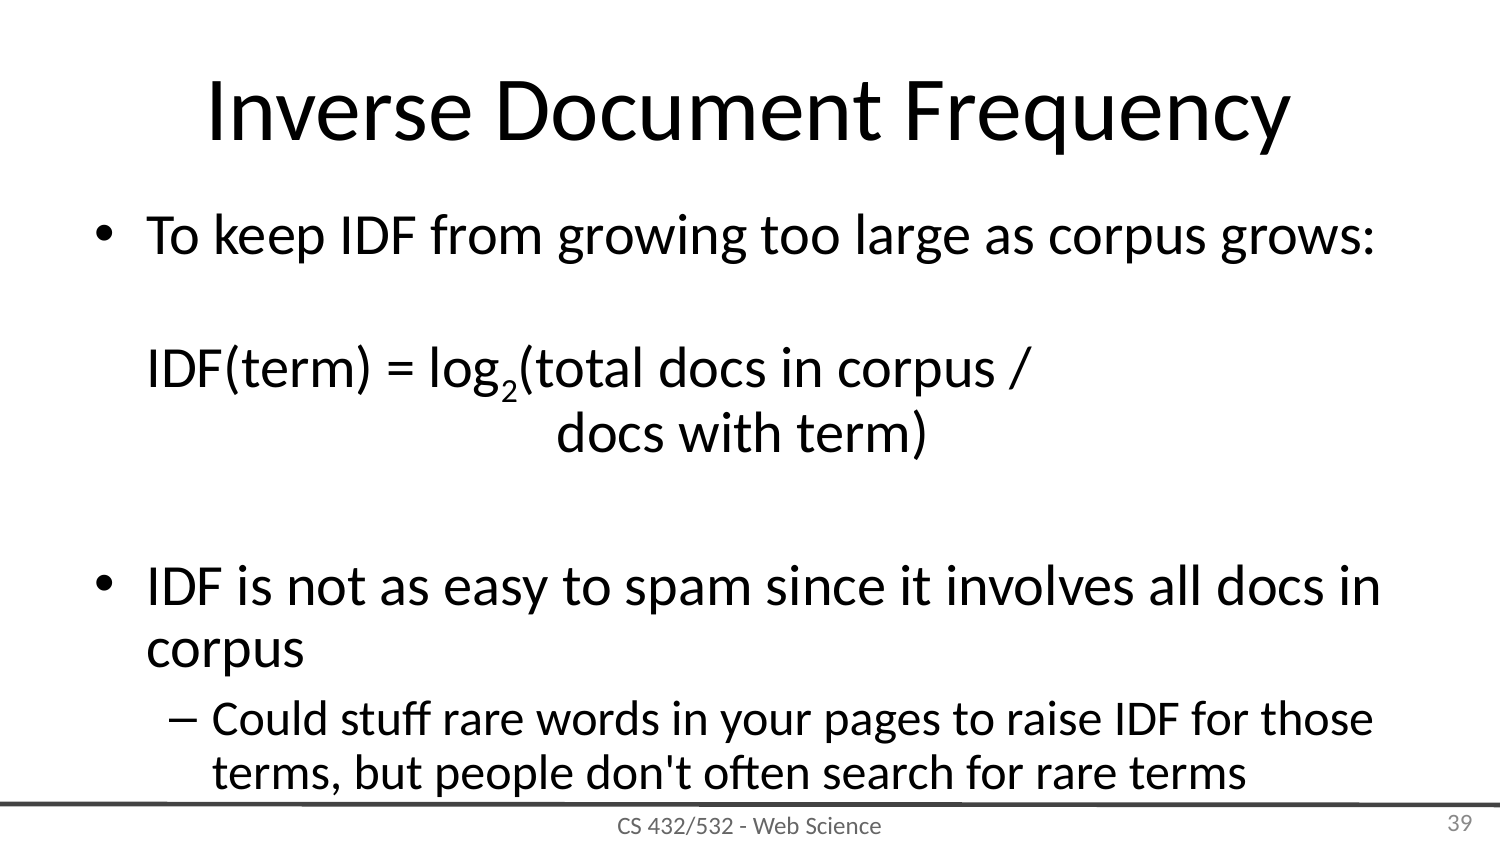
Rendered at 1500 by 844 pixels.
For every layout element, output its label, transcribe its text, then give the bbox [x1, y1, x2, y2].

title Inverse Document Frequency [75, 33, 1425, 175]
list To keep IDF from growing too large as corpus grows: IDF(term) = log2(total docs in corpus / docs with term) IDF is not as easy to spam since it involves all docs in corpus Could stuff rare words in your pages to raise IDF for those terms, but people don't often search for rare terms [75, 196, 1425, 799]
slide_number ‹#› [1137, 798, 1488, 844]
